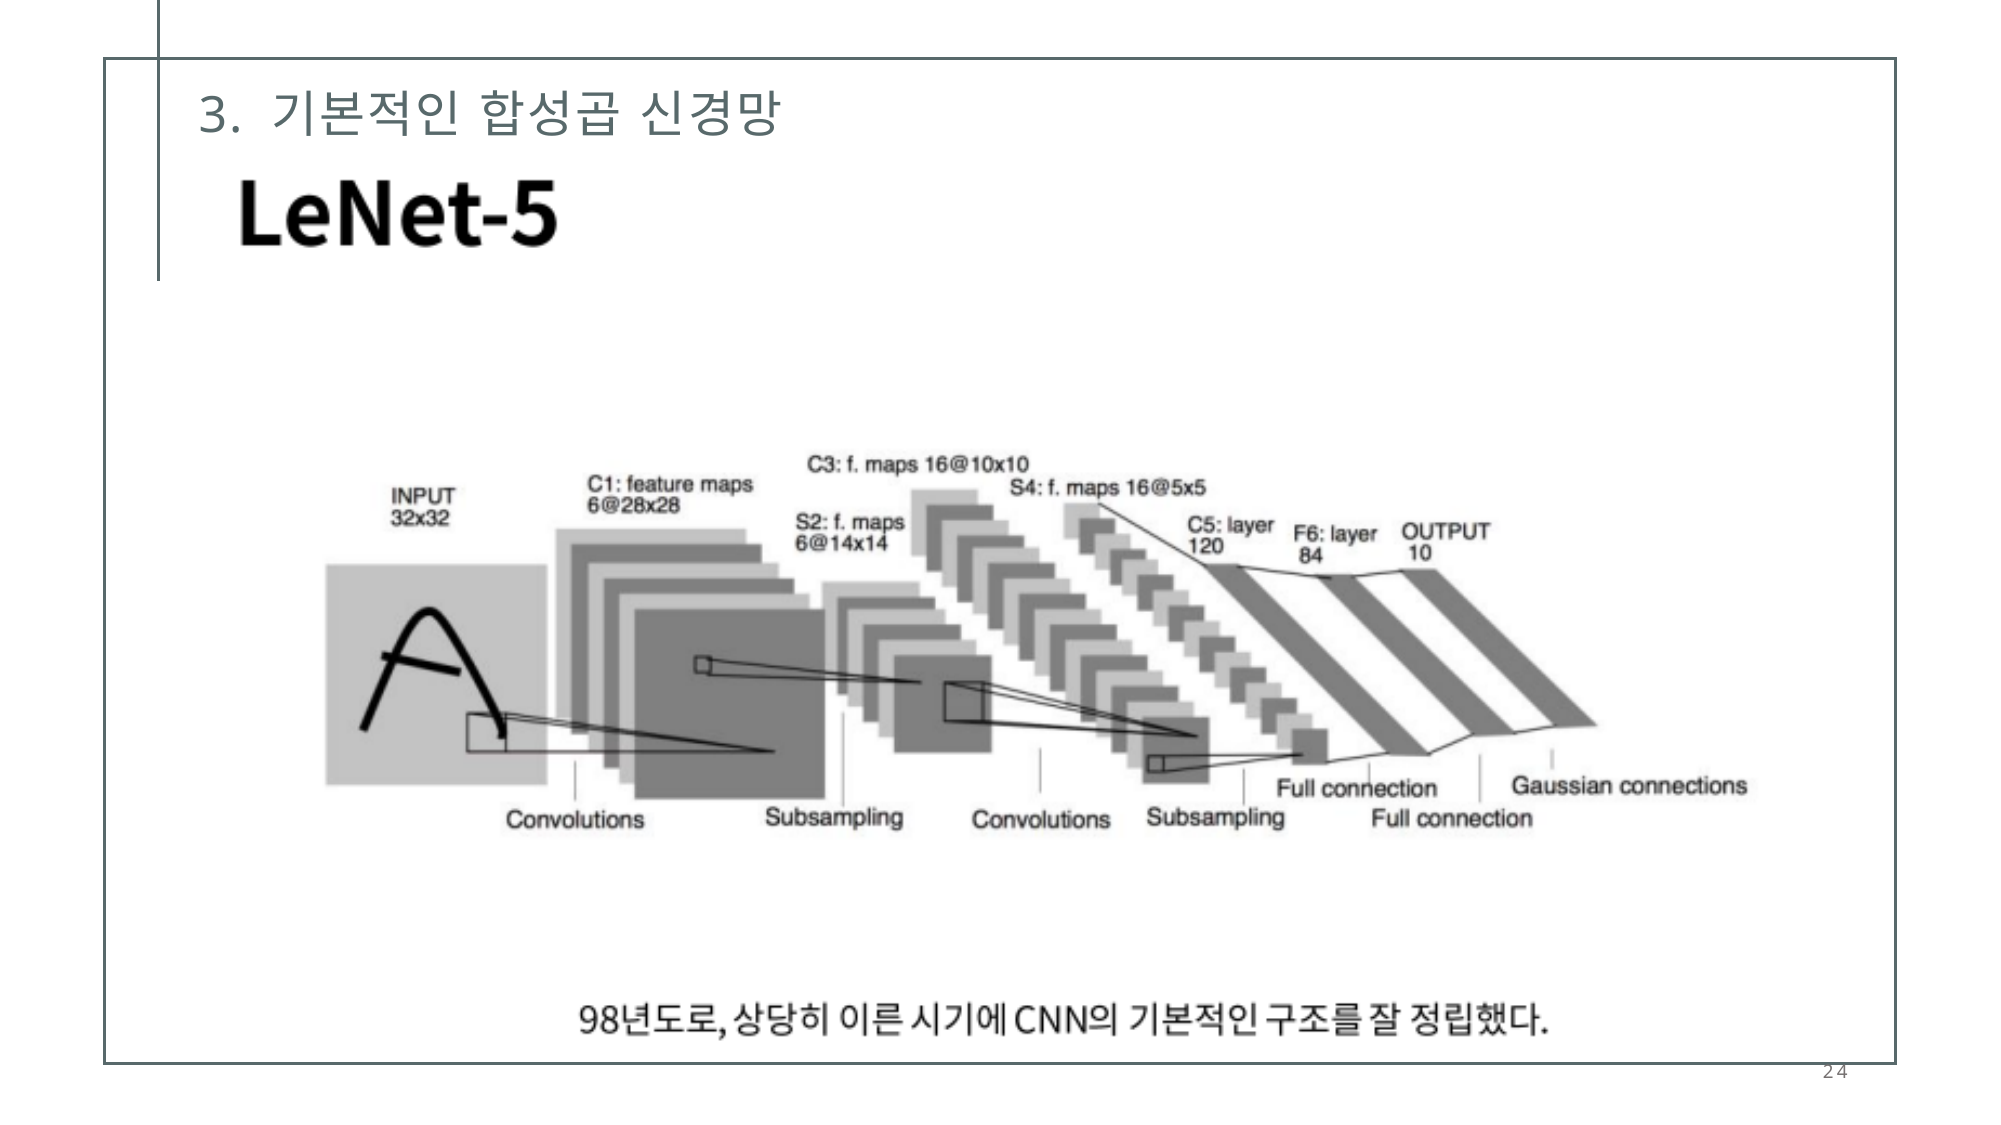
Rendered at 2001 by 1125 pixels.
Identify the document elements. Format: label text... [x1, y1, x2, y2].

slide_number 24 [1412, 1042, 1863, 1103]
picture [237, 170, 1767, 1043]
text_box [104, 57, 1896, 1065]
title 3. 기본적인 합성곱 신경망 [183, 58, 862, 289]
